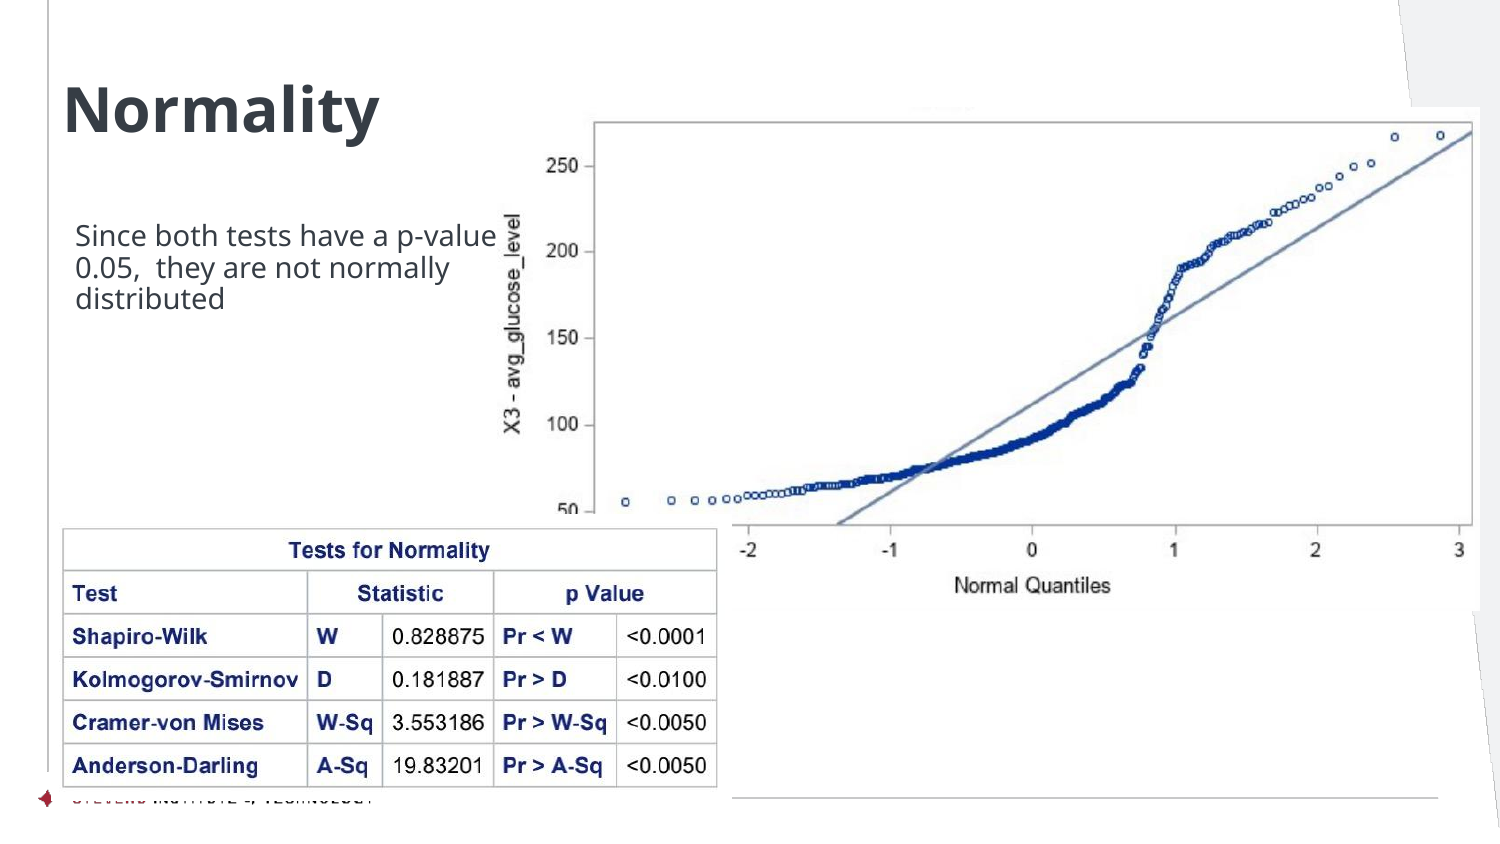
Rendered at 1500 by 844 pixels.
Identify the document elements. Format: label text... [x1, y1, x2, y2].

title Normality [51, 72, 1449, 167]
picture [0, 0, 1500, 844]
list Since both tests have a p-value < 0.05, they are not normally distributed [63, 216, 491, 503]
